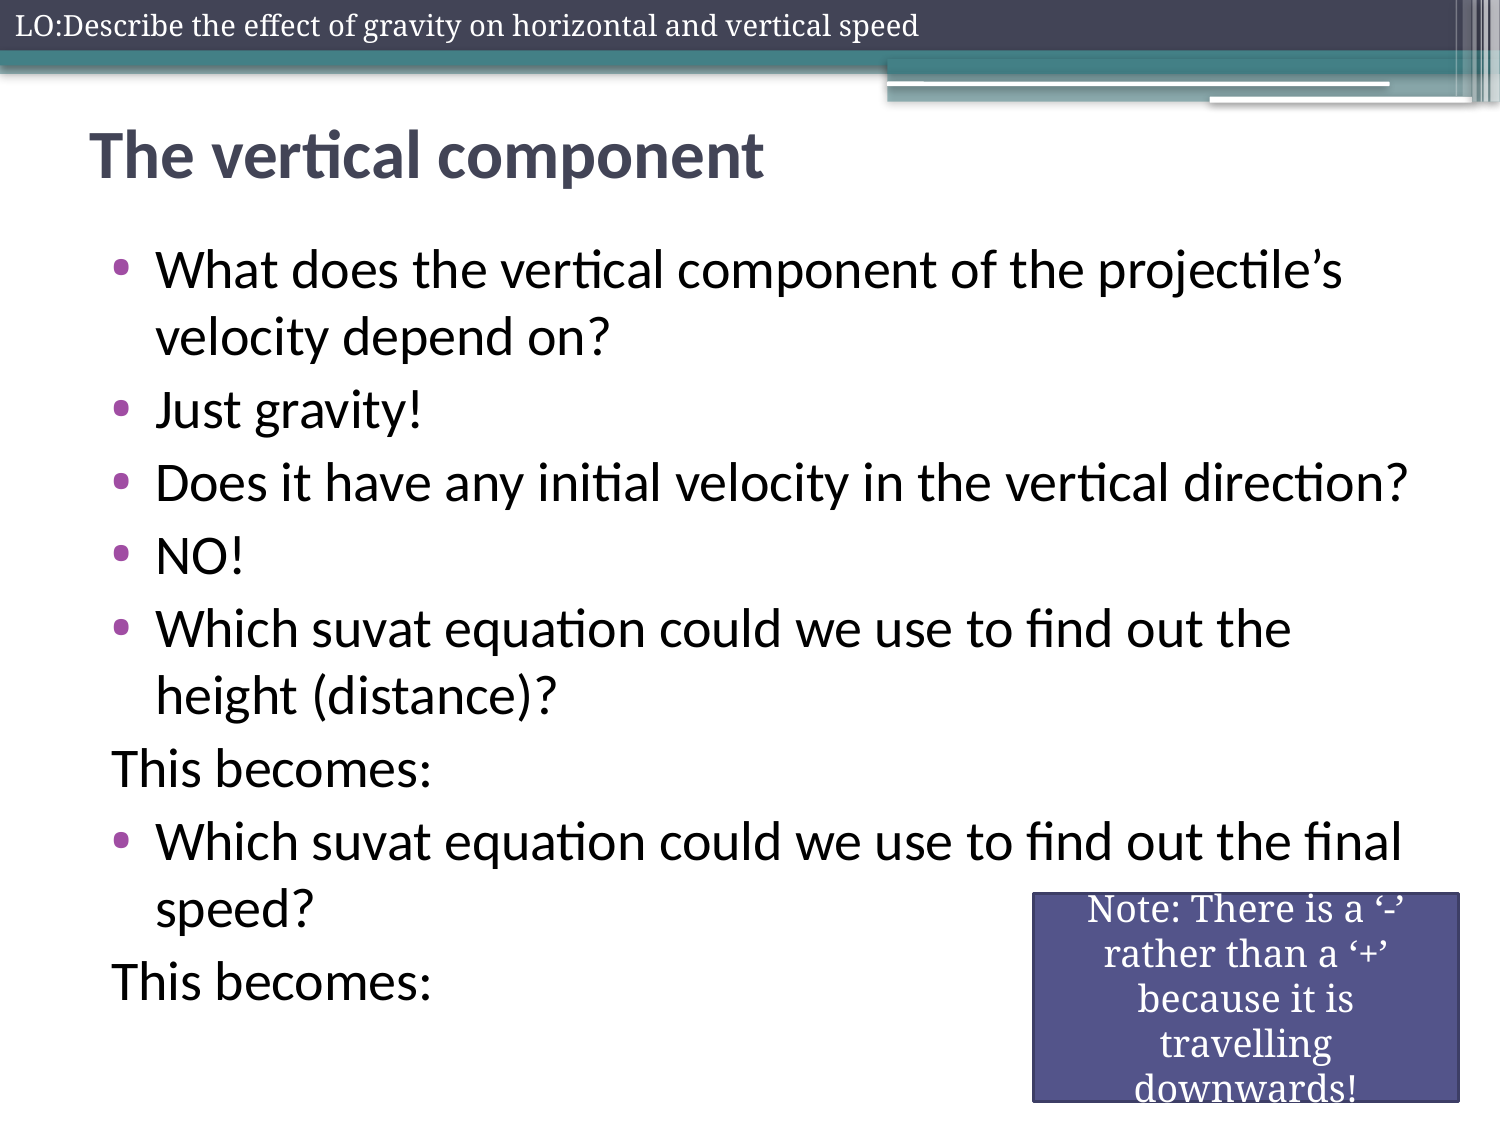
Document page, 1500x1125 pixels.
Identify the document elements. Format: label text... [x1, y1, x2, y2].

text_box LO:Describe the effect of gravity on horizontal and vertical speed [0, 0, 1495, 50]
text_box Note: There is a ‘-’ rather than a ‘+’ because it is travelling downwards! [1032, 892, 1460, 1103]
title The vertical component [75, 101, 1425, 201]
